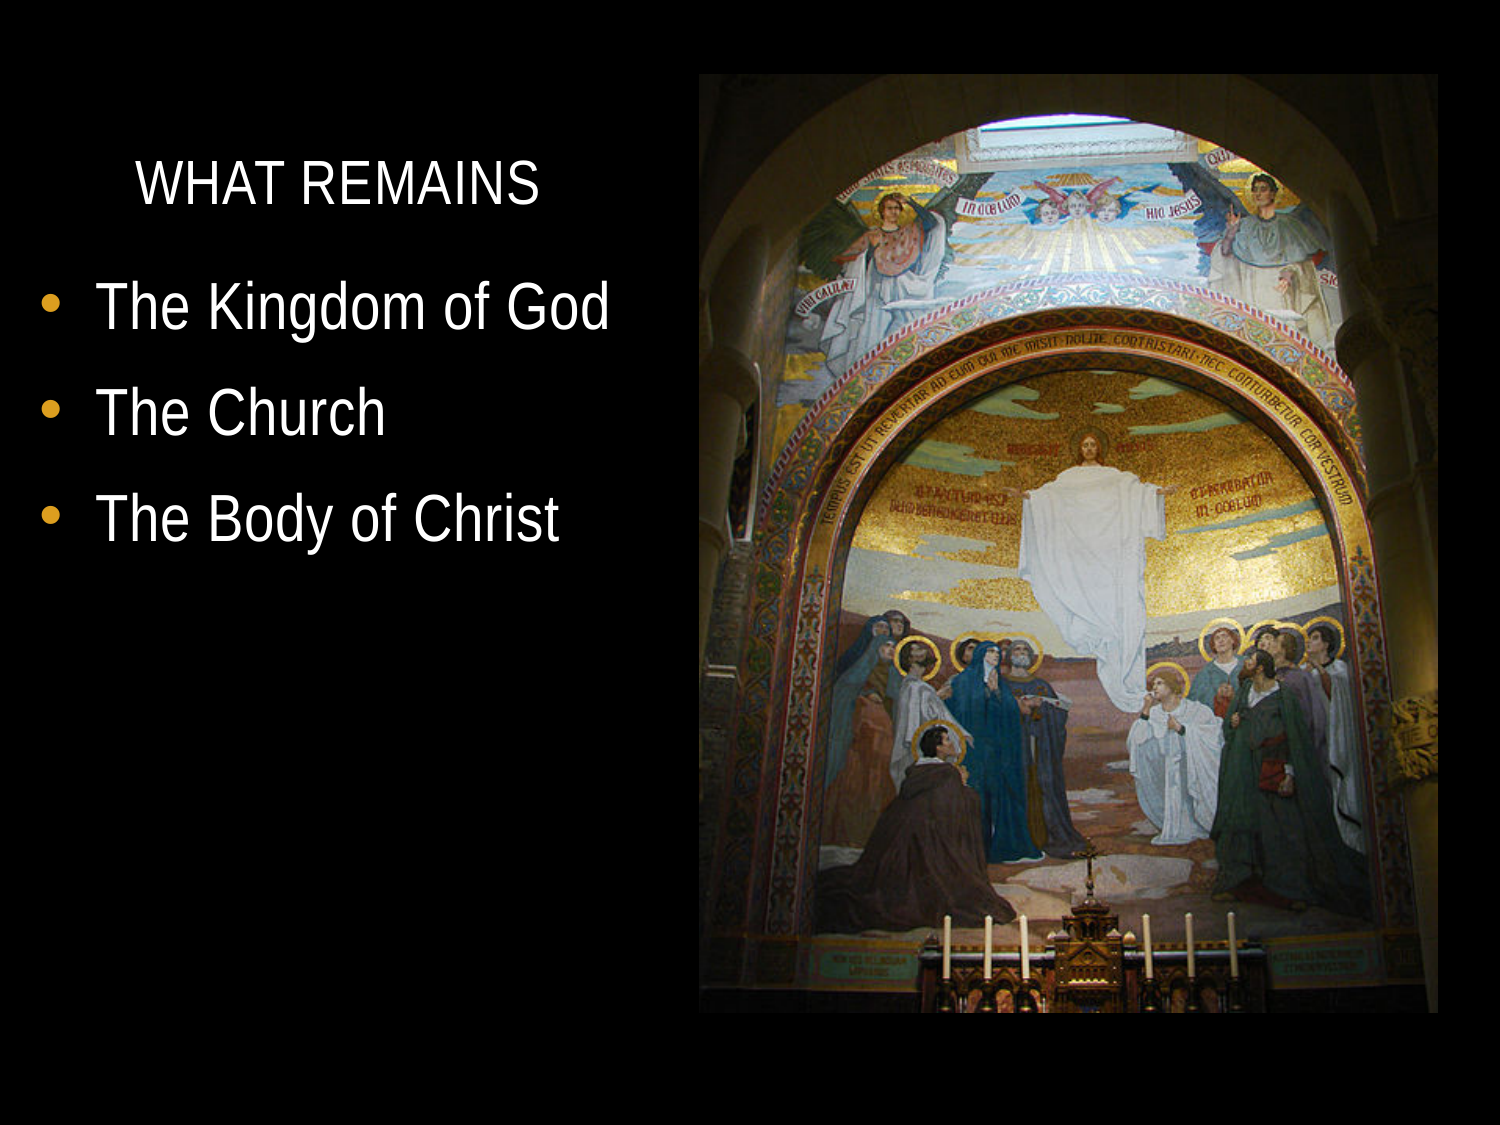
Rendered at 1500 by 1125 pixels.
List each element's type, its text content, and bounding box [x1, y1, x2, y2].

title What REMAINS [1, 37, 675, 225]
list The Kingdom of God The Church The Body of Christ [24, 254, 737, 1063]
picture [699, 74, 1438, 1013]
